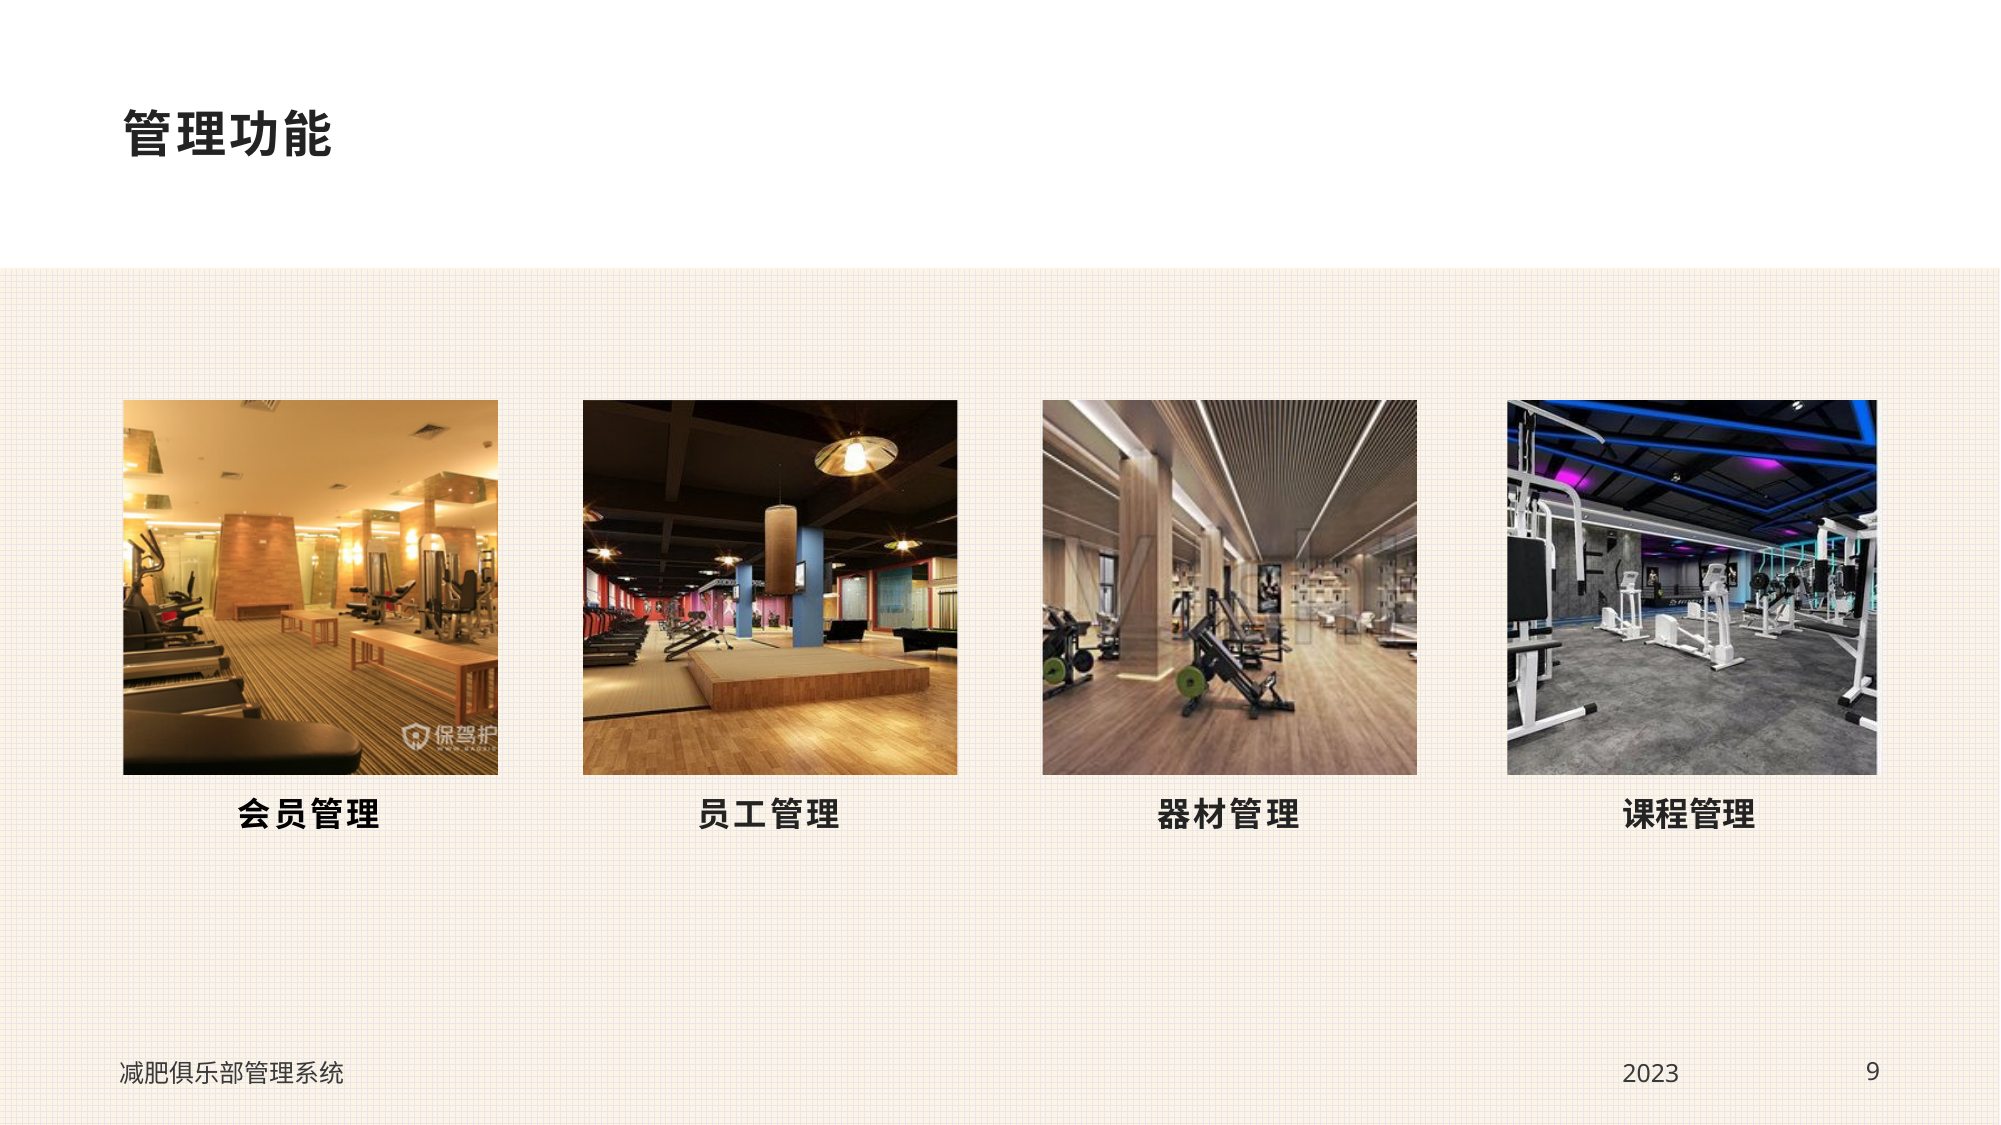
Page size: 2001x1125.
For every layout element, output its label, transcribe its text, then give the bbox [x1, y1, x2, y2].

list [65, 309, 1935, 1023]
footer 减肥俱乐部管理系统 [104, 1042, 1137, 1103]
slide_number 9 [1756, 1042, 1896, 1103]
title 管理功能 [104, 78, 1894, 192]
slide_number 2023 [1196, 1042, 1695, 1103]
